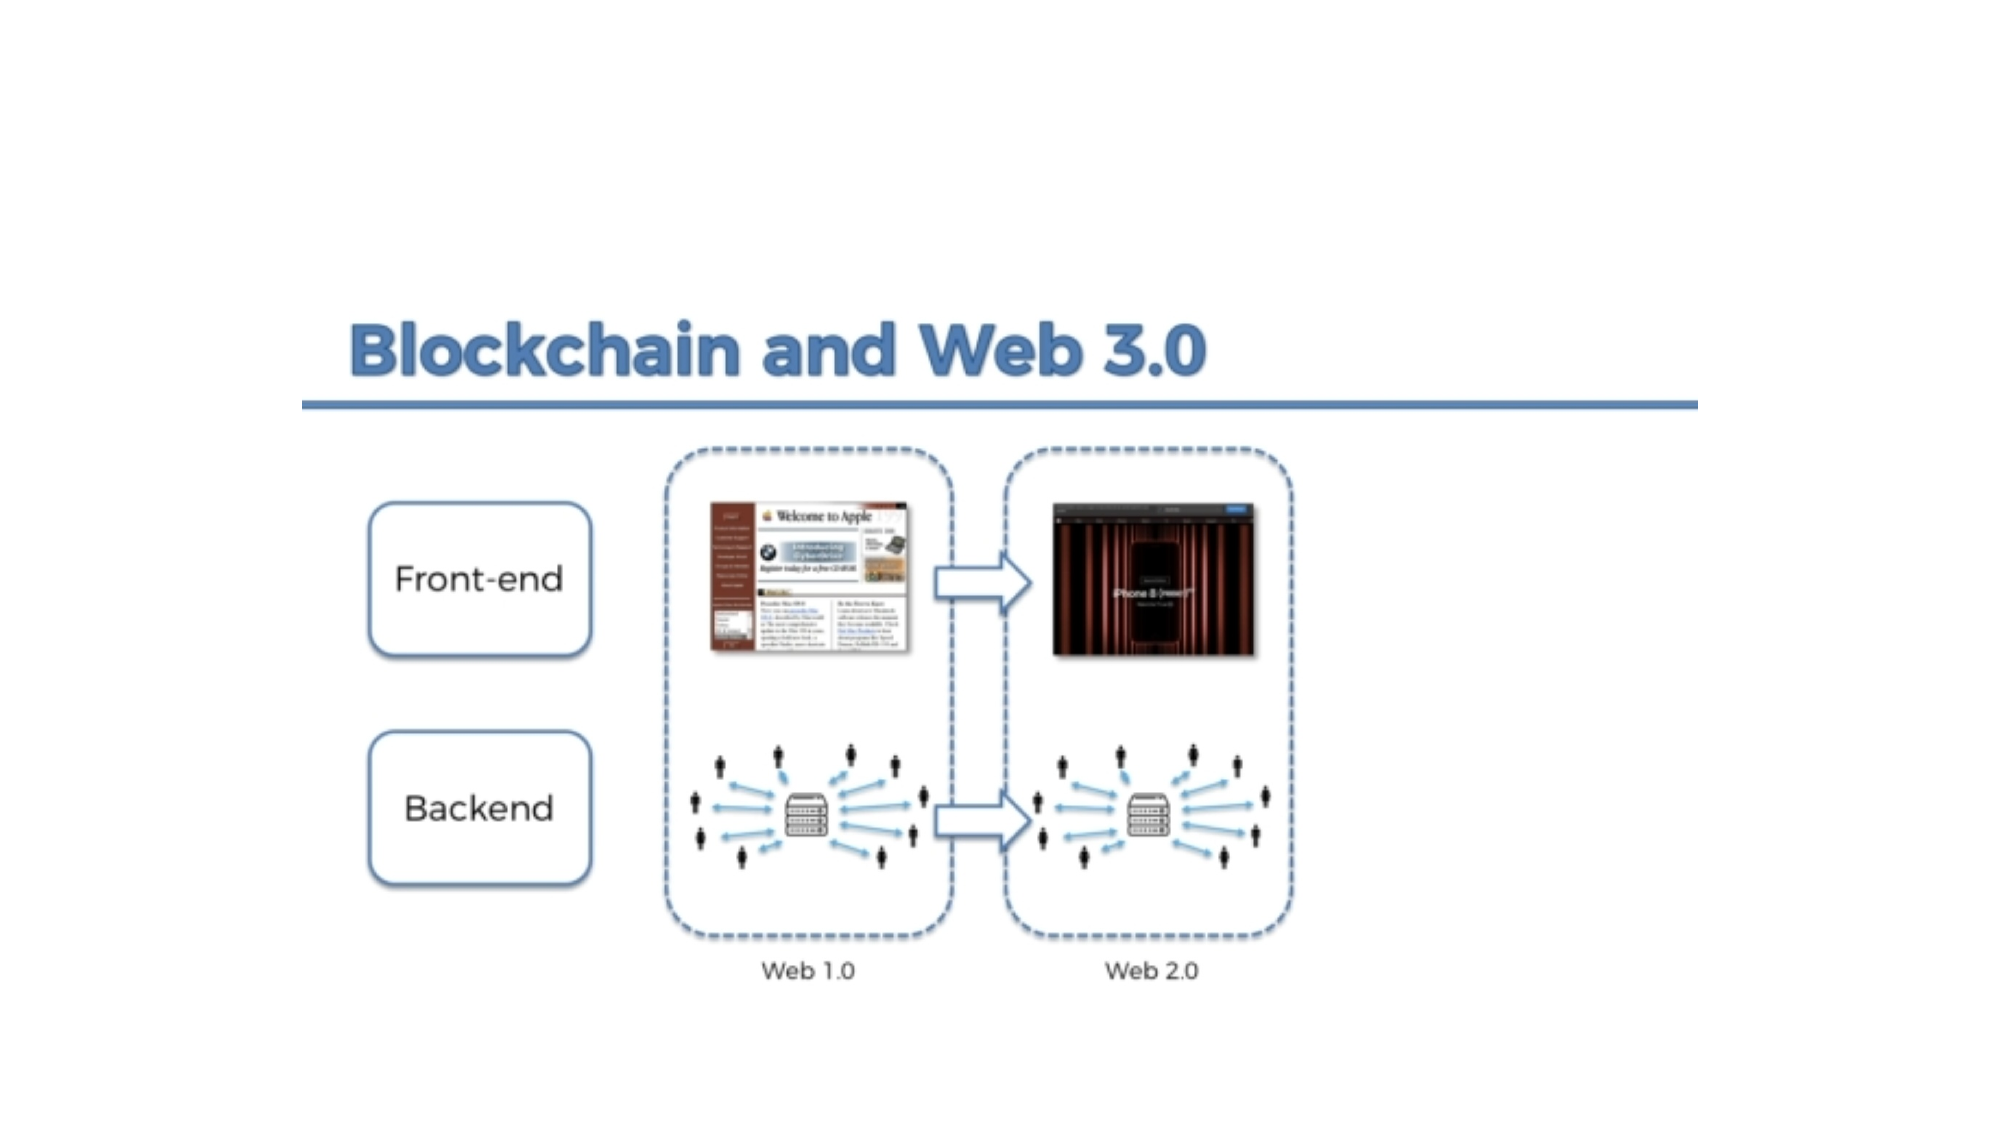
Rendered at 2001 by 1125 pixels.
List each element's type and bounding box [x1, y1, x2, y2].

list [302, 299, 1697, 1014]
